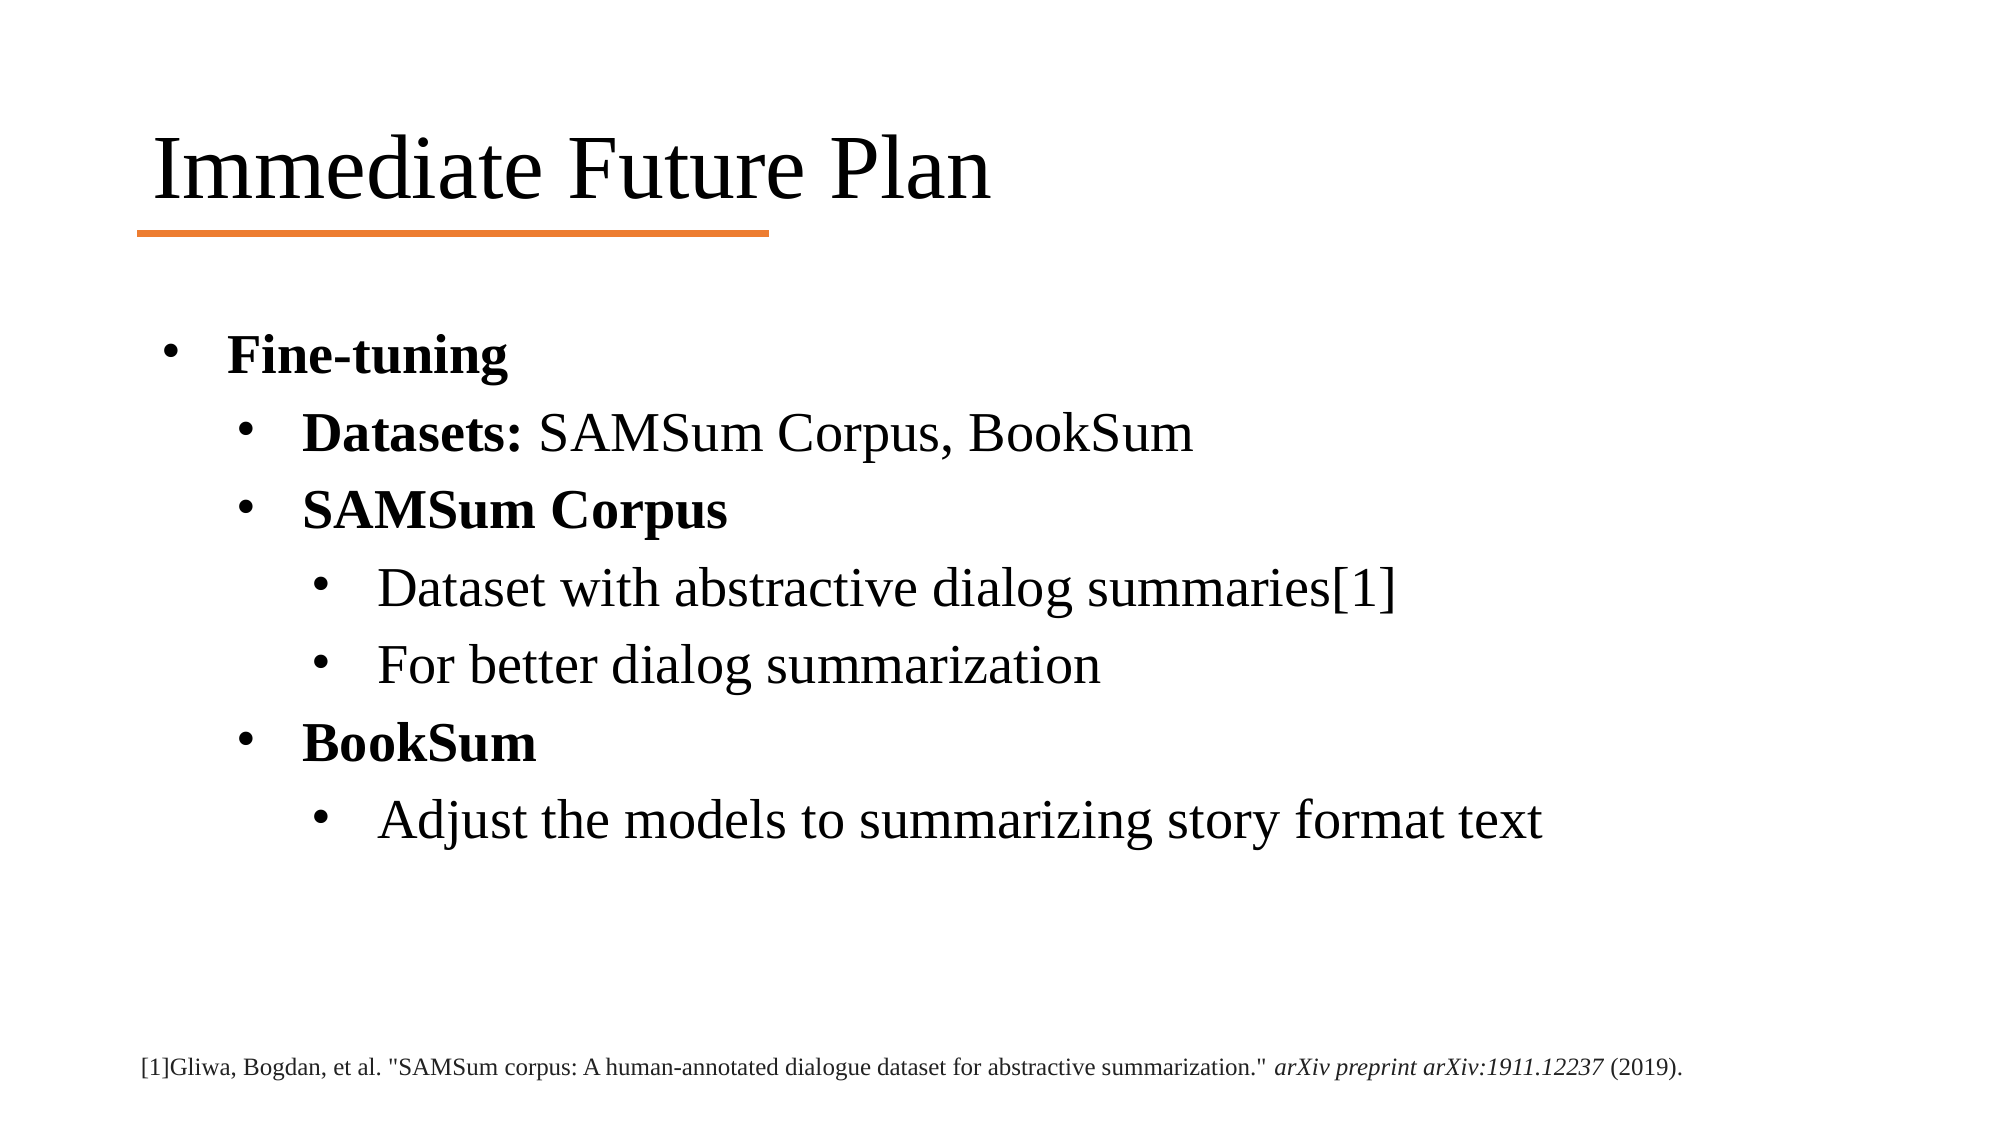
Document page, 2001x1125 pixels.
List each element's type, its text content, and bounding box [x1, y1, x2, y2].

title Immediate Future Plan [137, 59, 1863, 278]
text_box [1]Gliwa, Bogdan, et al. "SAMSum corpus: A human-annotated dialogue dataset for abstractive summarization." arXiv preprint arXiv:1911.12237 (2019). [125, 1035, 1955, 1096]
list Fine-tuning Datasets: SAMSum Corpus, BookSum SAMSum Corpus Dataset with abstractive dialog summaries[1] For better dialog summarization BookSum Adjust the models to summarizing story format text [137, 299, 1831, 1035]
